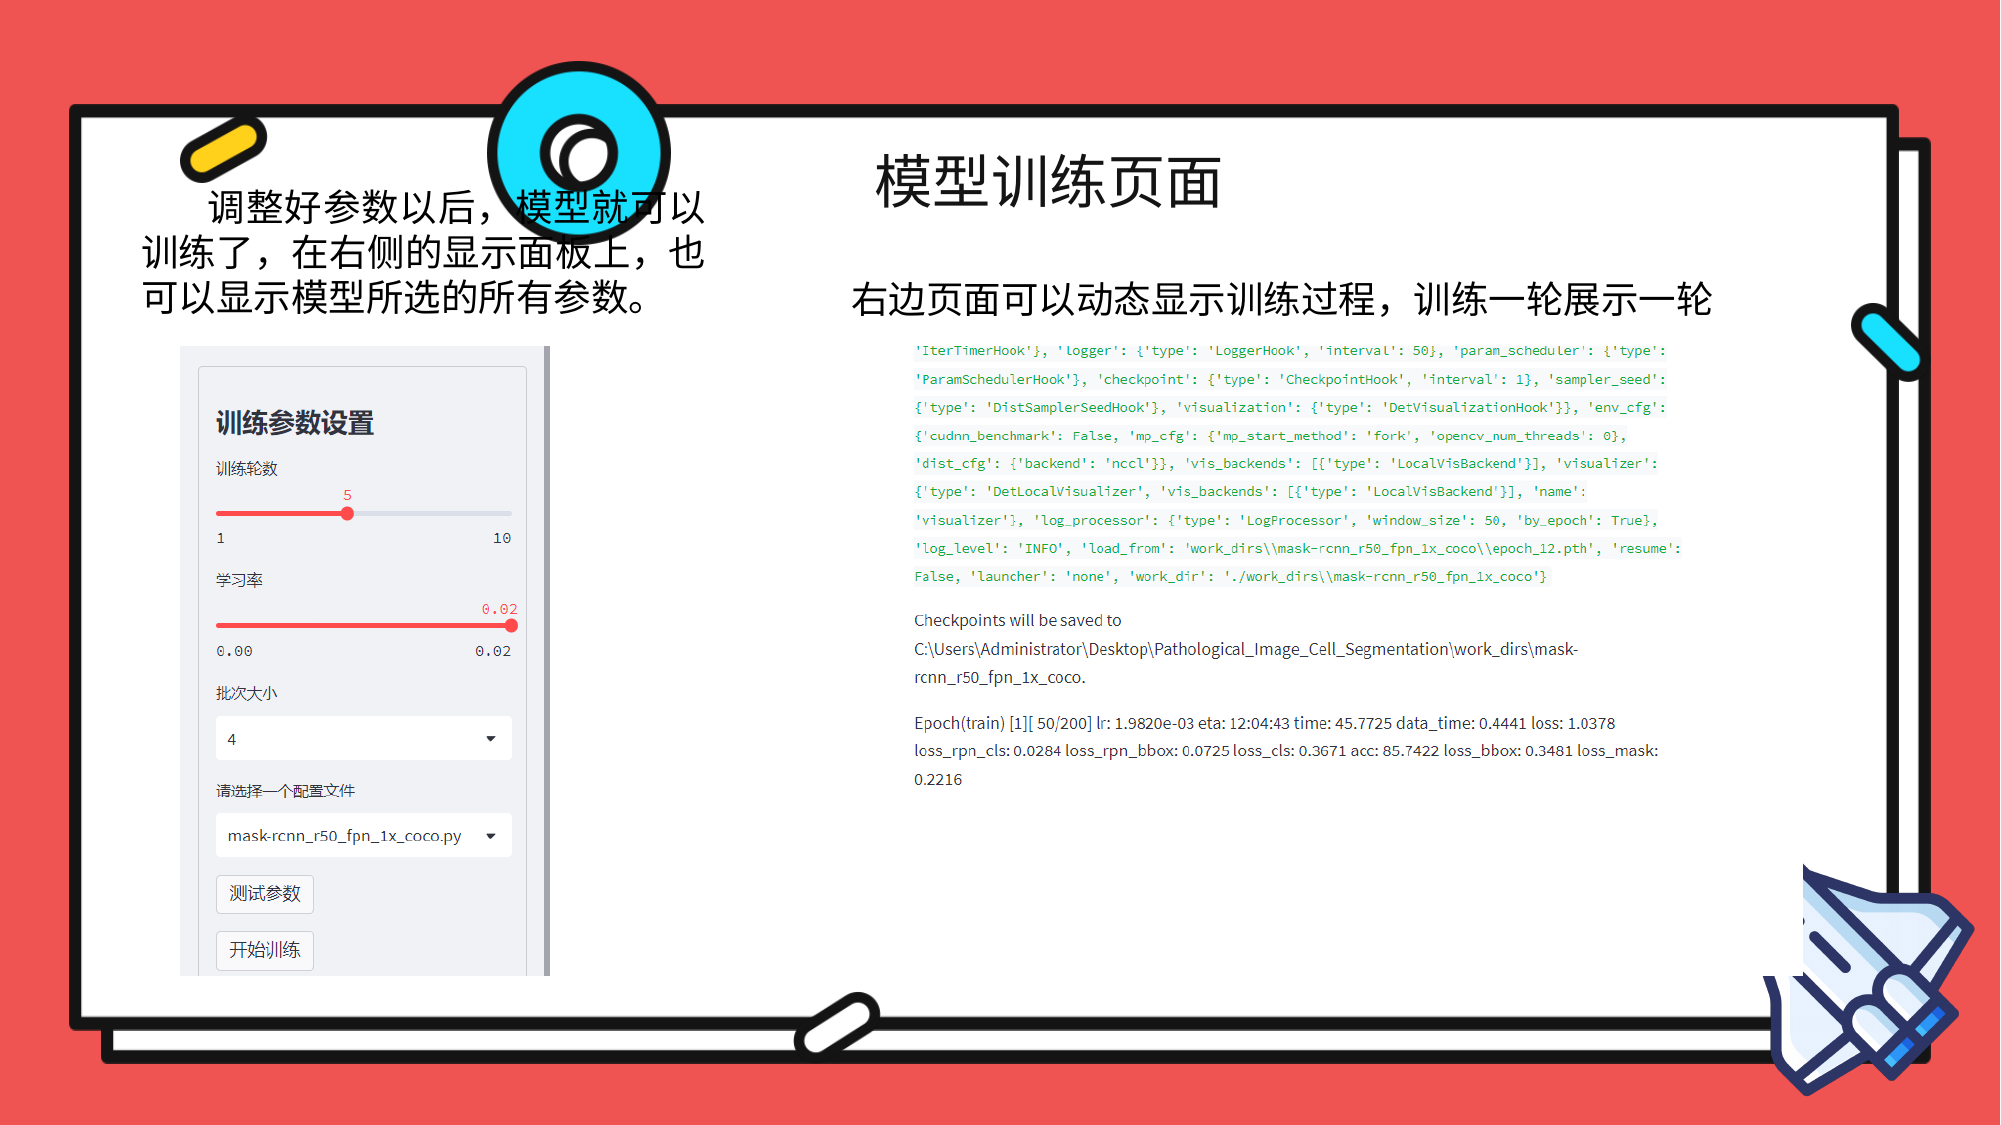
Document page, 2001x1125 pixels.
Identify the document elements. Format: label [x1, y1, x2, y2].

picture [487, 61, 671, 245]
picture [793, 991, 881, 1064]
text_box [69, 104, 1931, 1064]
picture [180, 114, 268, 183]
picture [180, 345, 2000, 1125]
picture [1850, 303, 1931, 382]
